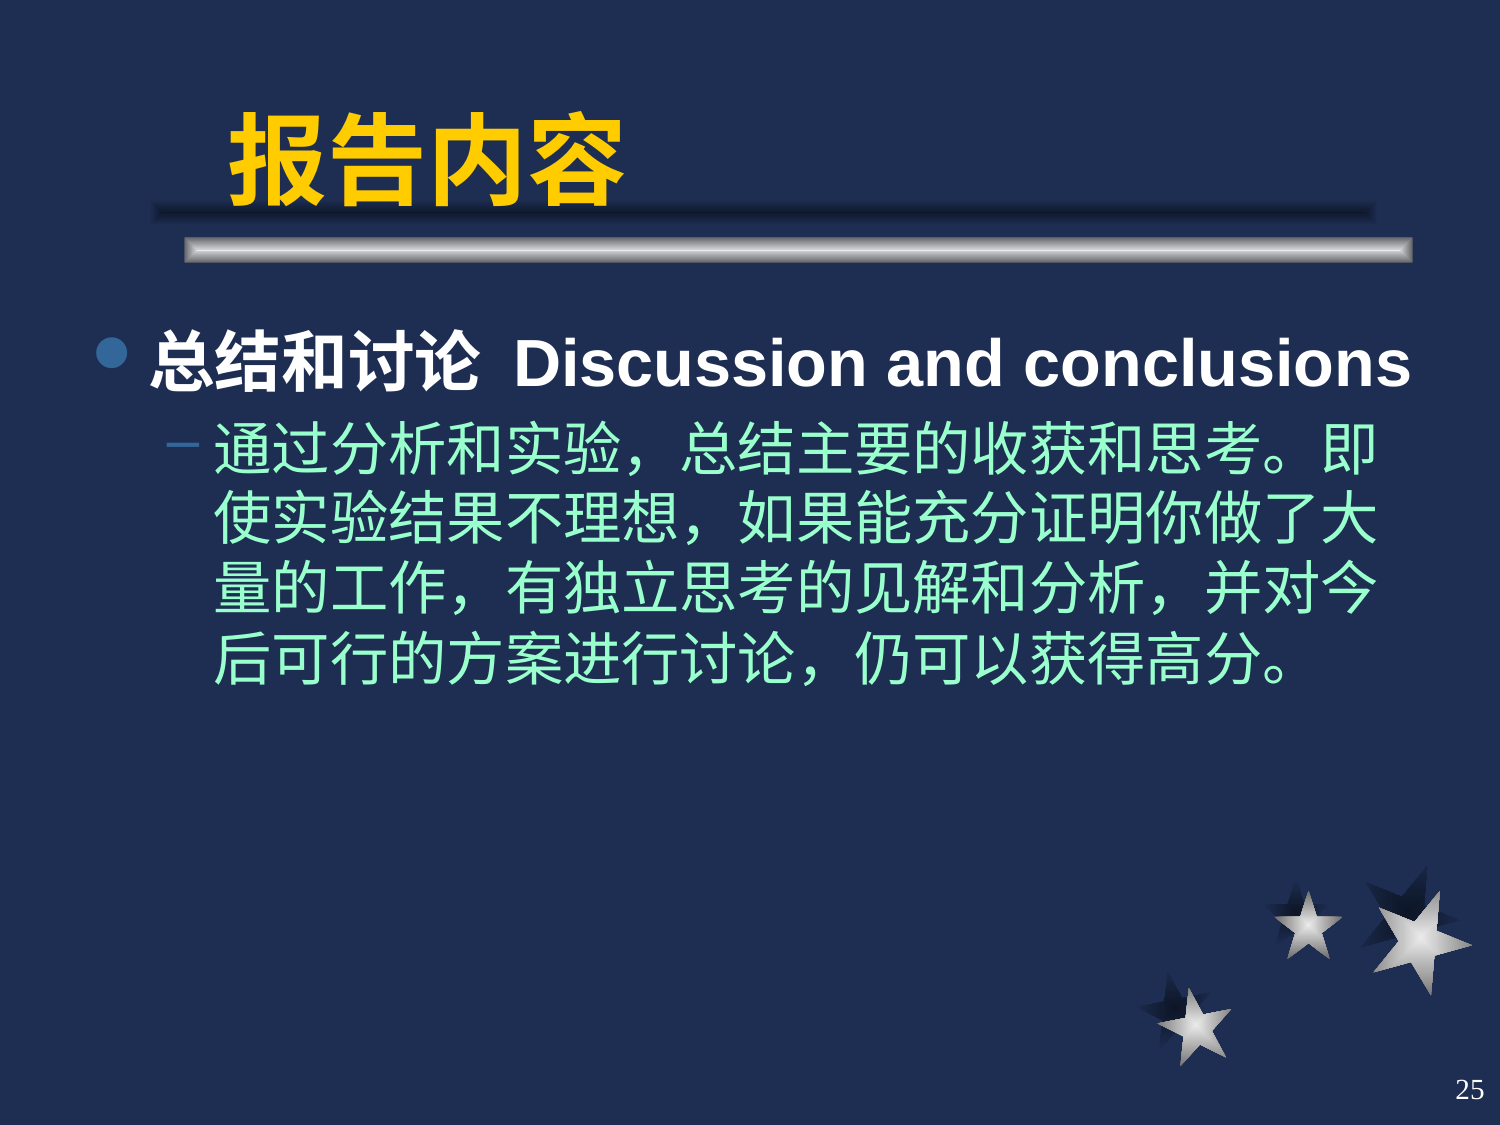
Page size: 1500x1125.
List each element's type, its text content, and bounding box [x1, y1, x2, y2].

list 总结和讨论 Discussion and conclusions 通过分析和实验，总结主要的收获和思考。即使实验结果不理想，如果能充分证明你做了大量的工作，有独立思考的见解和分析，并对今后可行的方案进行讨论，仍可以获得高分。 [76, 312, 1436, 988]
slide_number 25 [1187, 1049, 1500, 1125]
title 报告内容 [212, 37, 1388, 226]
